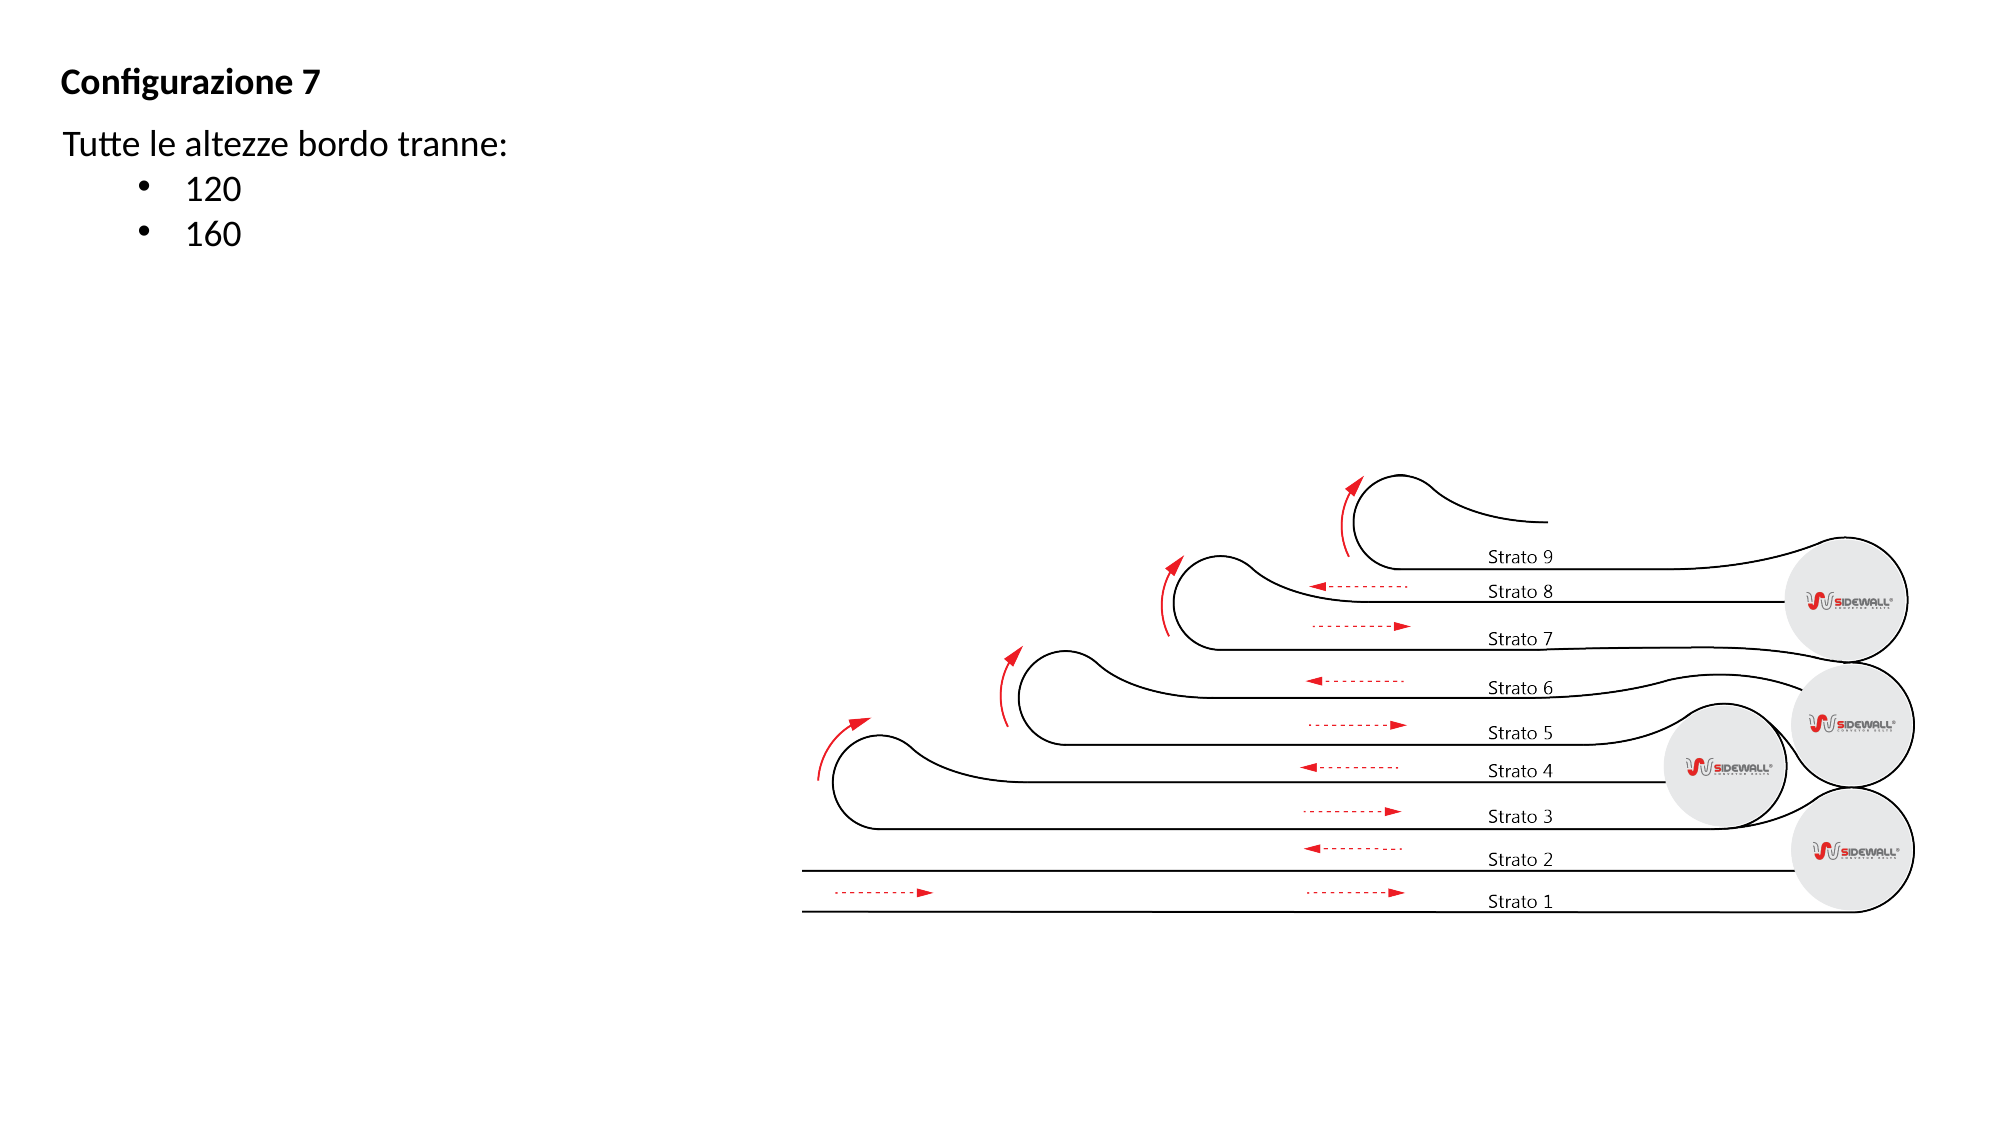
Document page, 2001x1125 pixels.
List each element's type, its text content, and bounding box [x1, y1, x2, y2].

picture [802, 474, 1915, 922]
text_box Tutte le altezze bordo tranne: 120 160 [48, 111, 524, 261]
text_box Configurazione 7 [46, 49, 337, 110]
